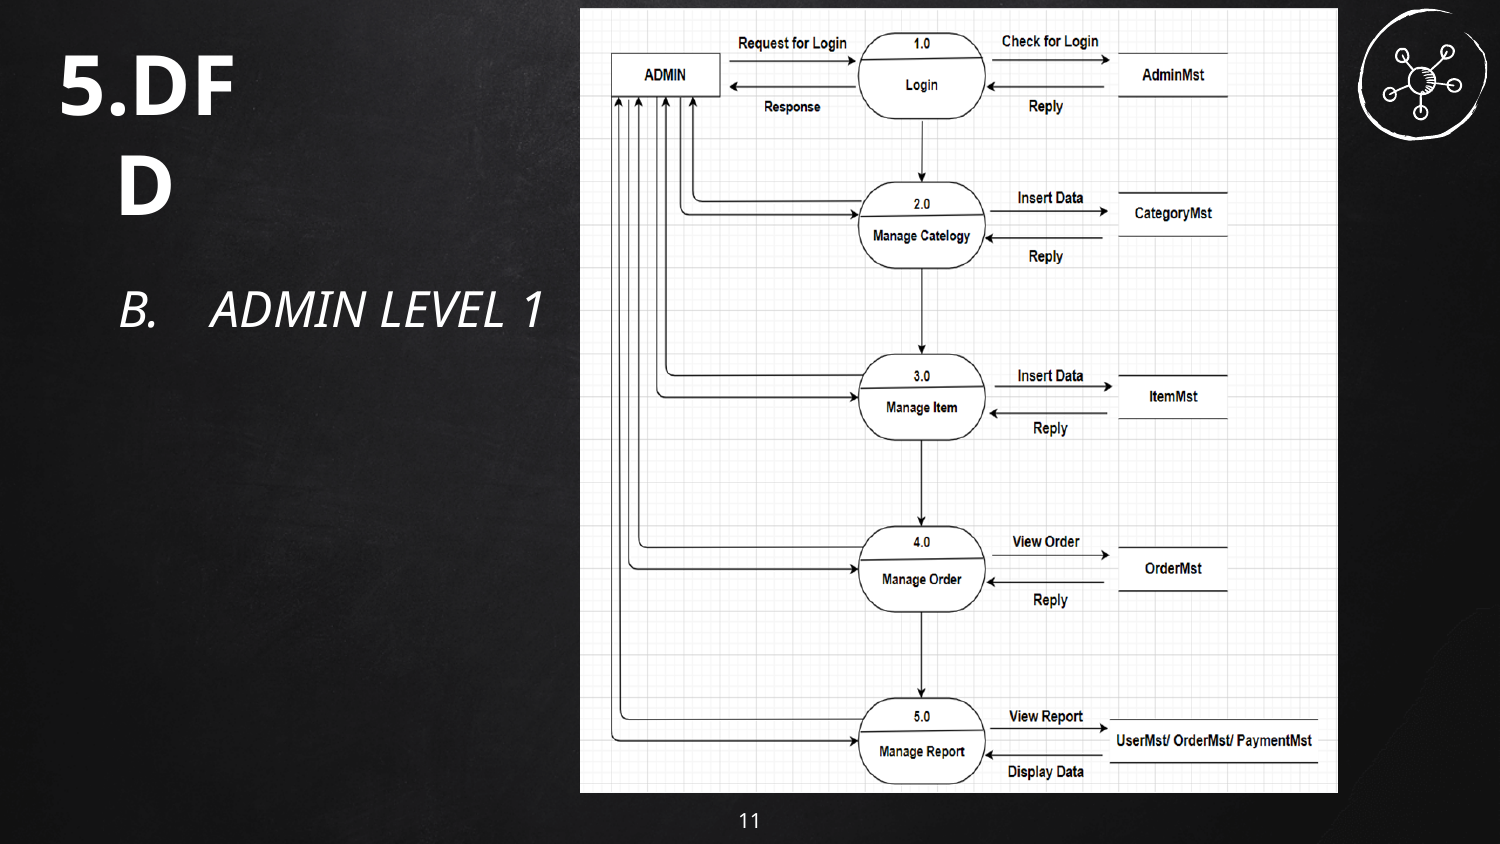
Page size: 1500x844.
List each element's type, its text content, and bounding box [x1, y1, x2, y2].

text_box [1357, 8, 1488, 141]
picture [0, 0, 1500, 844]
text_box [1382, 44, 1463, 121]
text_box ADMIN LEVEL 1 [103, 262, 563, 403]
text_box DFD [43, 24, 300, 240]
text_box <number> [704, 801, 795, 844]
